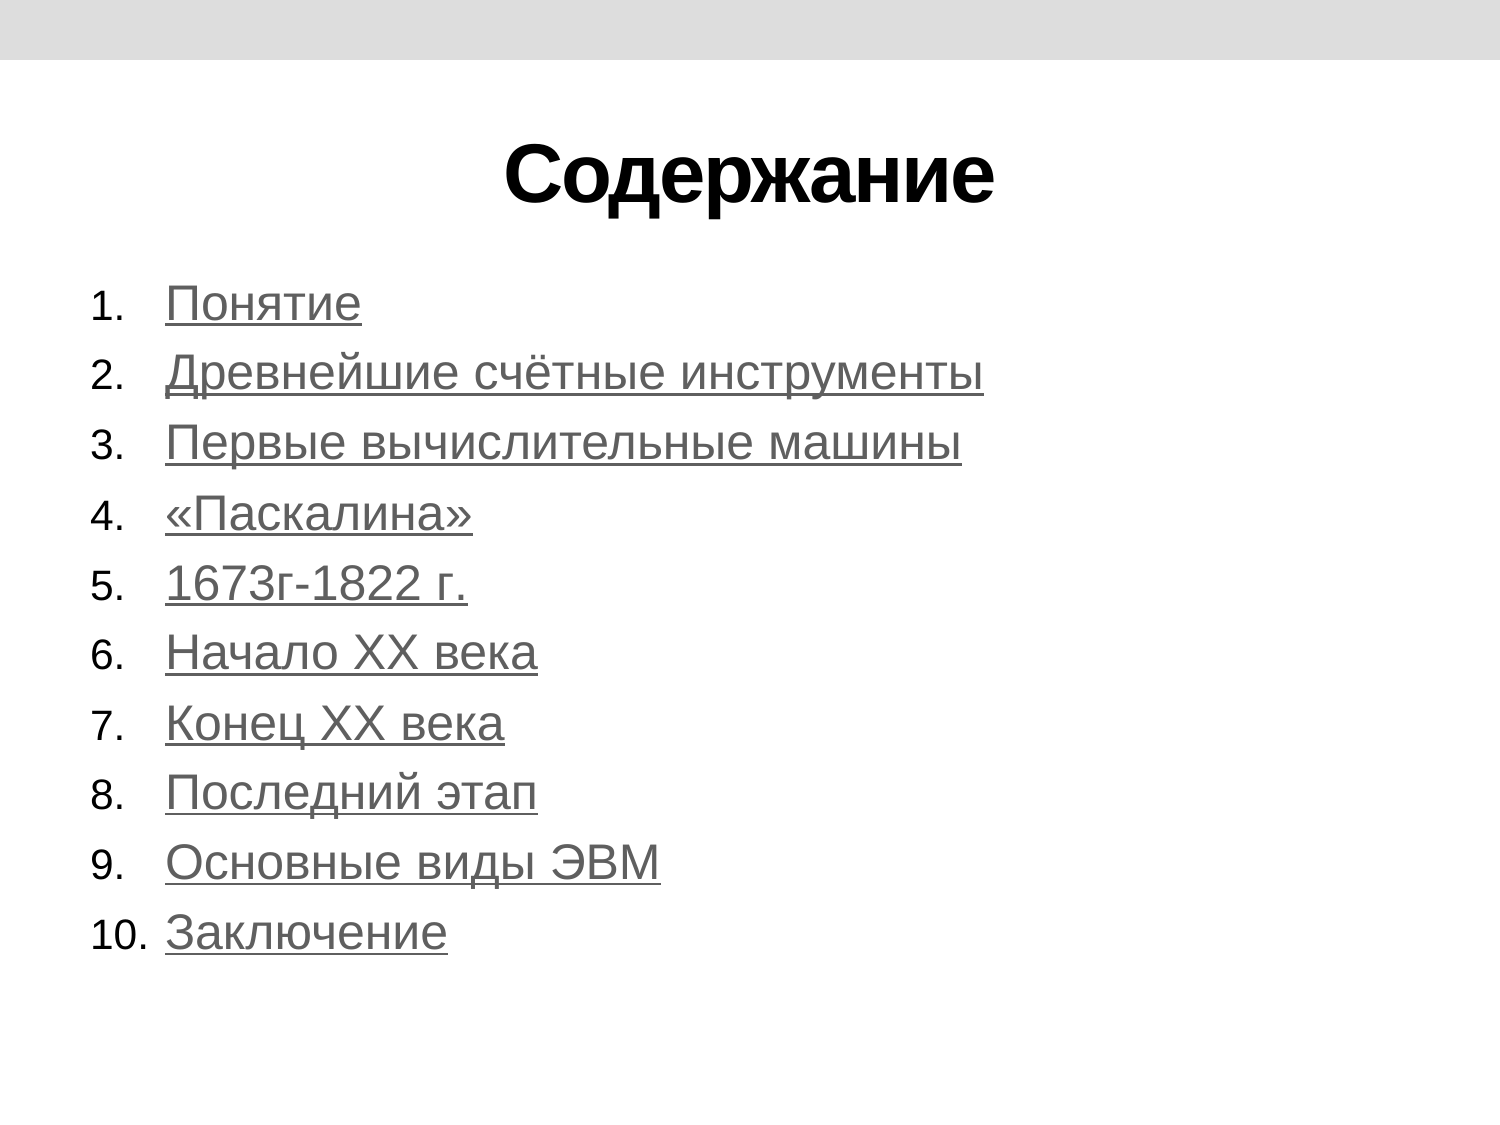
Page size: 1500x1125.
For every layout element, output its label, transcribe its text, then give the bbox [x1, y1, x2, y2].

title Содержание [75, 87, 1425, 250]
list Понятие Древнейшие счётные инструменты Первые вычислительные машины «Паскалина» 1673г-1822 г. Начало ХХ века Конец ХХ века Последний этап Основные виды ЭВМ Заключение [75, 262, 1425, 1063]
